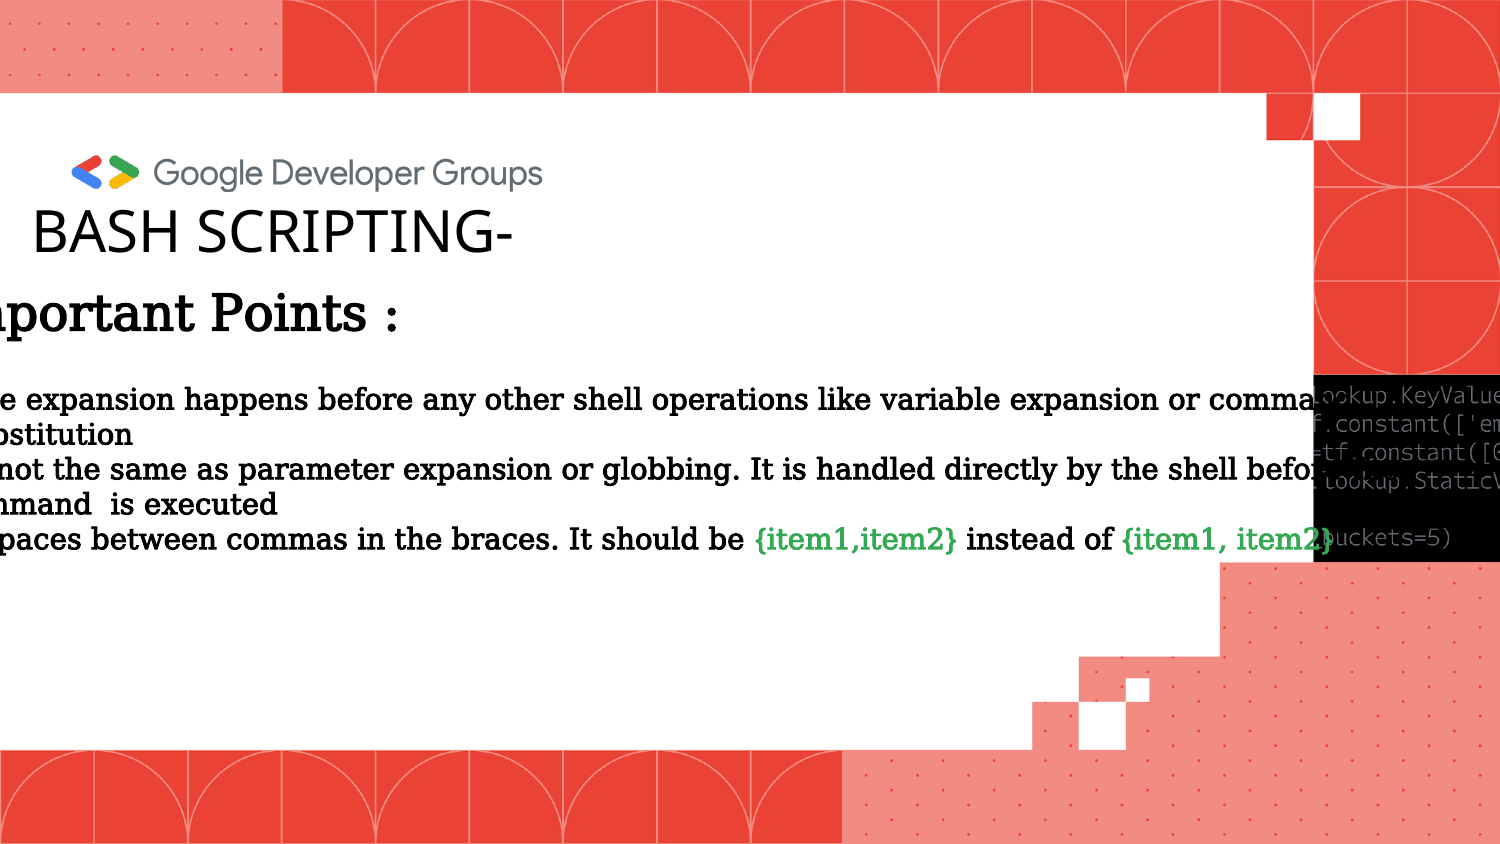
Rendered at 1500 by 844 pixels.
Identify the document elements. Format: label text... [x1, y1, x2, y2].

text_box Important Points : Brace expansion happens before any other shell operations like variable expansion or command substitution It is not the same as parameter expansion or globbing. It is handled directly by the shell before the command is executed No spaces between commas in the braces. It should be {item1,item2} instead of {item1, item2} [0, 272, 1416, 563]
picture [0, 0, 1500, 844]
text_box BASH SCRIPTING- [16, 187, 1318, 272]
